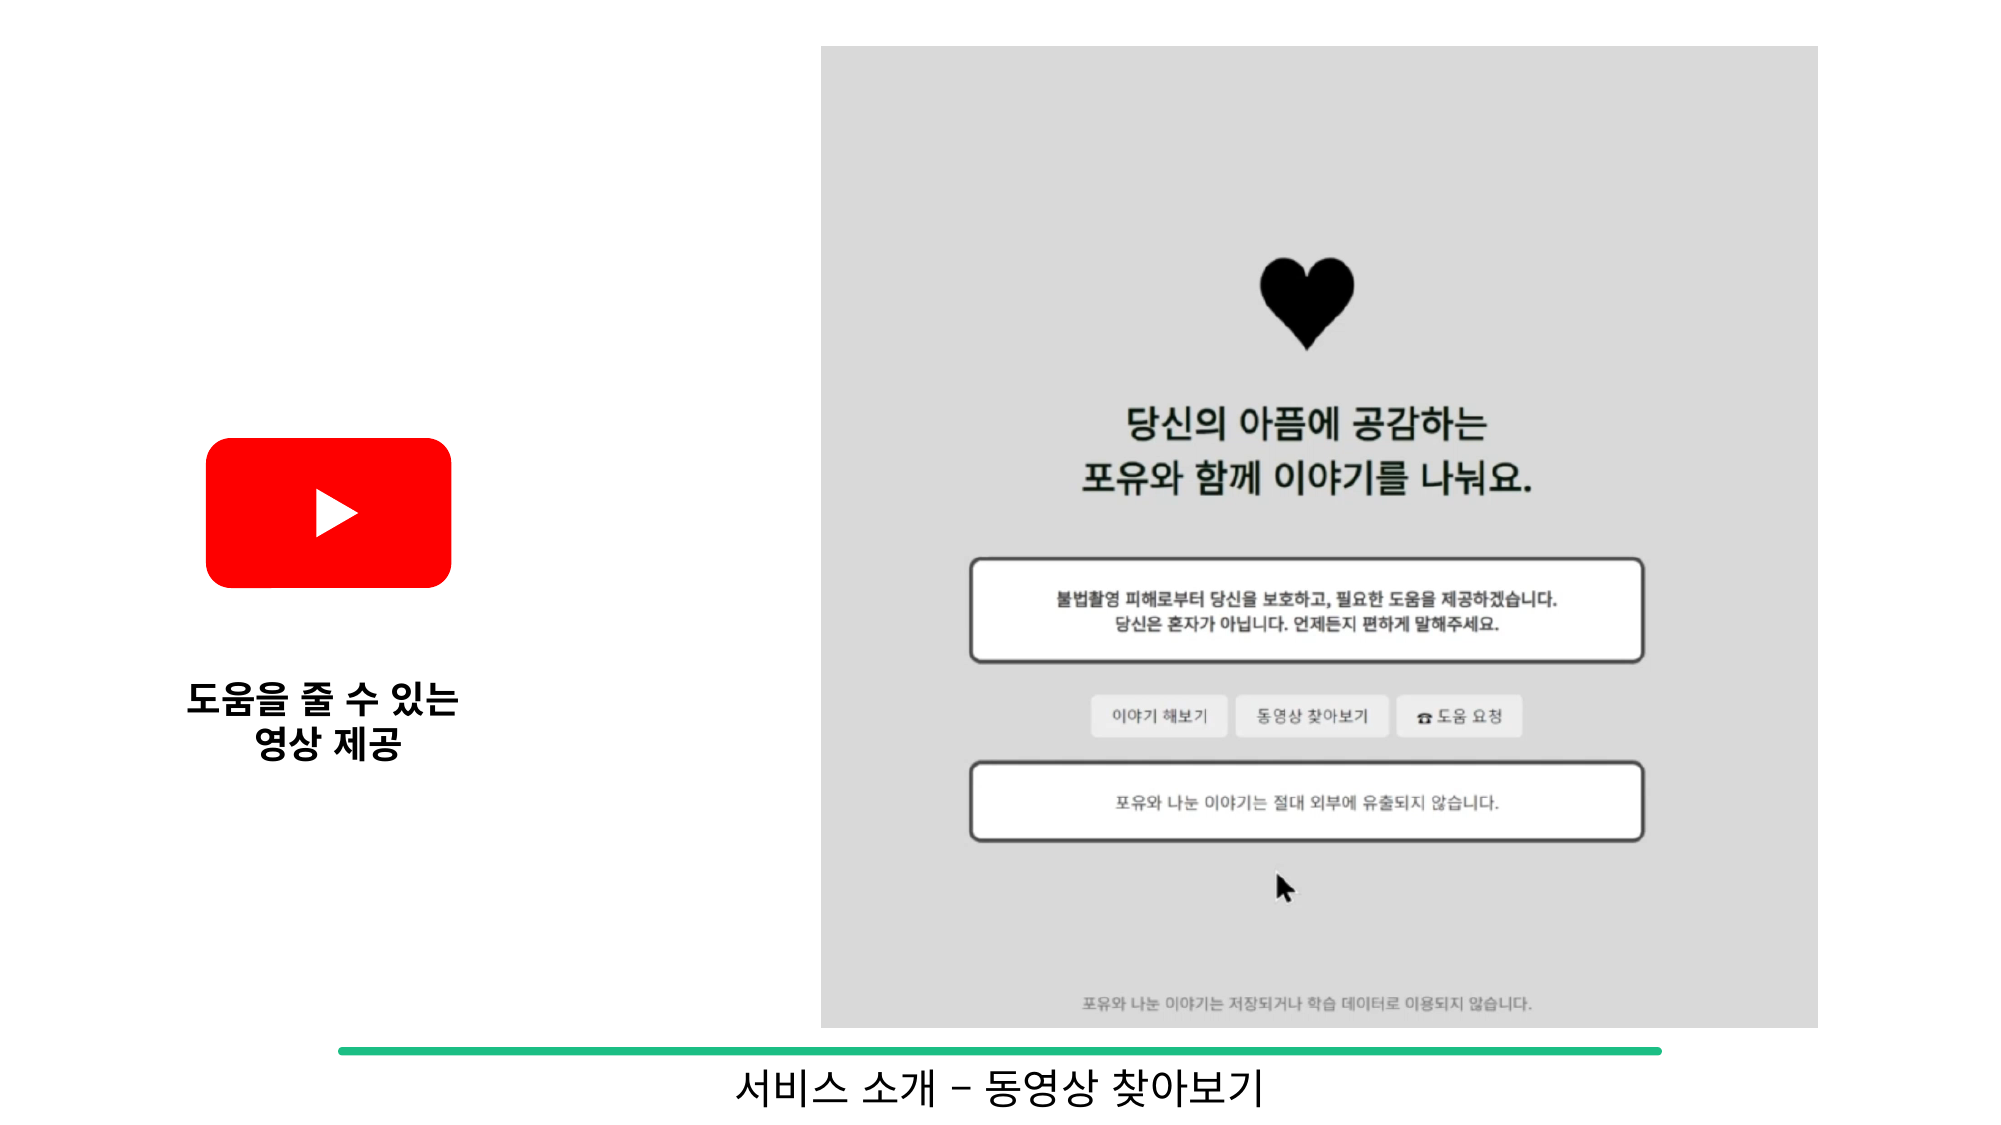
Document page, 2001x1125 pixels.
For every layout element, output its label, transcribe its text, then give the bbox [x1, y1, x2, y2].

text_box 도움을 줄 수 있는 영상 제공 [154, 668, 503, 773]
text_box 서비스 소개 – 정보 제공 페이지 [0, 982, 593, 1125]
title 서비스 소개 – 동영상 찾아보기 [699, 982, 1300, 1125]
text_box 보안 관련 안내 문구 - 1 [1515, 907, 2000, 1125]
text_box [205, 437, 452, 589]
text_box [819, 45, 1819, 1030]
